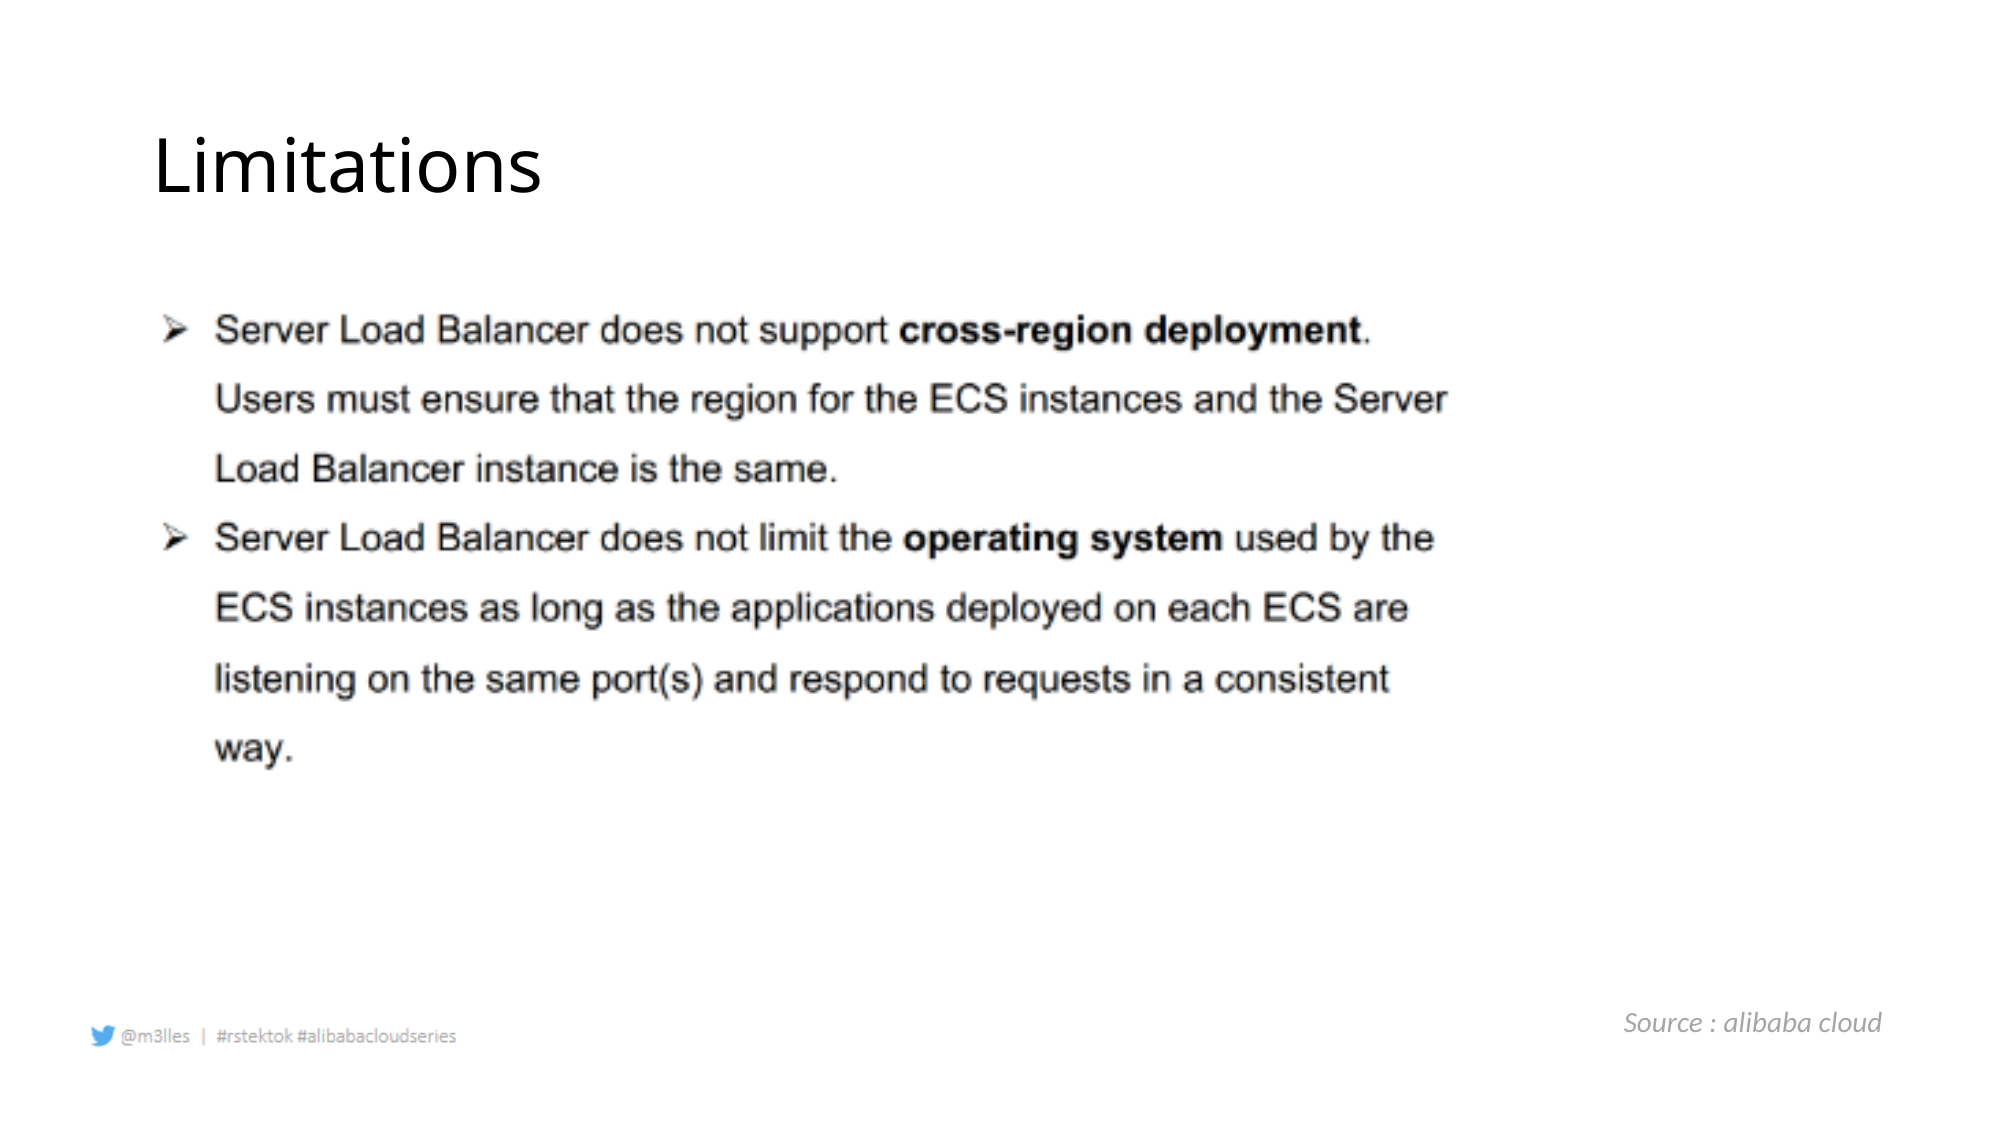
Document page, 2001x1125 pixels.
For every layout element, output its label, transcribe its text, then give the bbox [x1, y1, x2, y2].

text_box Source : alibaba cloud [1440, 995, 1898, 1046]
title Limitations [137, 59, 1863, 278]
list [137, 277, 1468, 820]
picture [69, 1008, 481, 1060]
